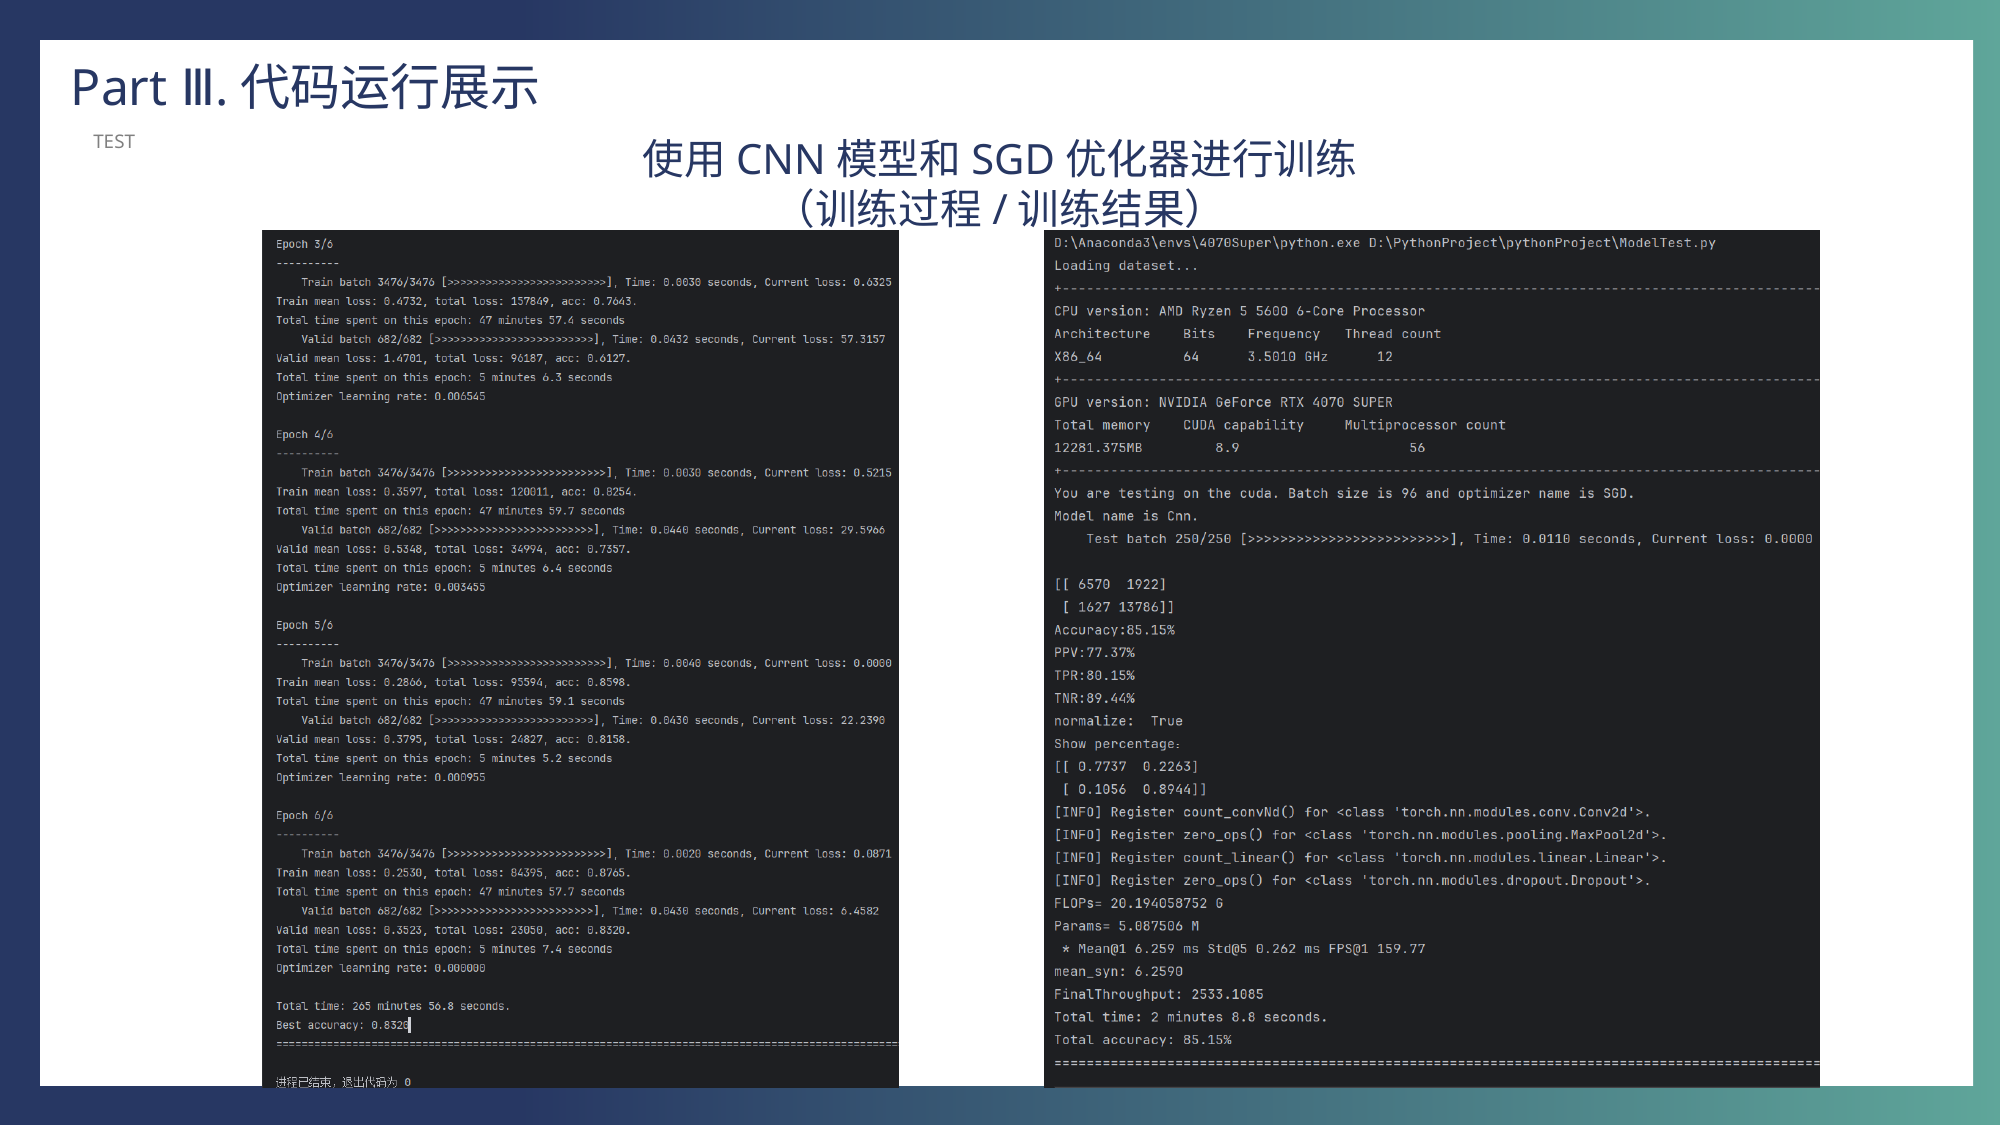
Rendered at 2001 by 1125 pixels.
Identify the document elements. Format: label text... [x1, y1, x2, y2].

text_box Part Ⅲ.代码运行展示 [56, 48, 556, 124]
picture [262, 230, 899, 1088]
text_box 使用CNN模型和SGD优化器进行训练 （训练过程/训练结果） [461, 125, 1539, 241]
text_box TEST [78, 122, 151, 160]
picture [1044, 230, 1820, 1088]
